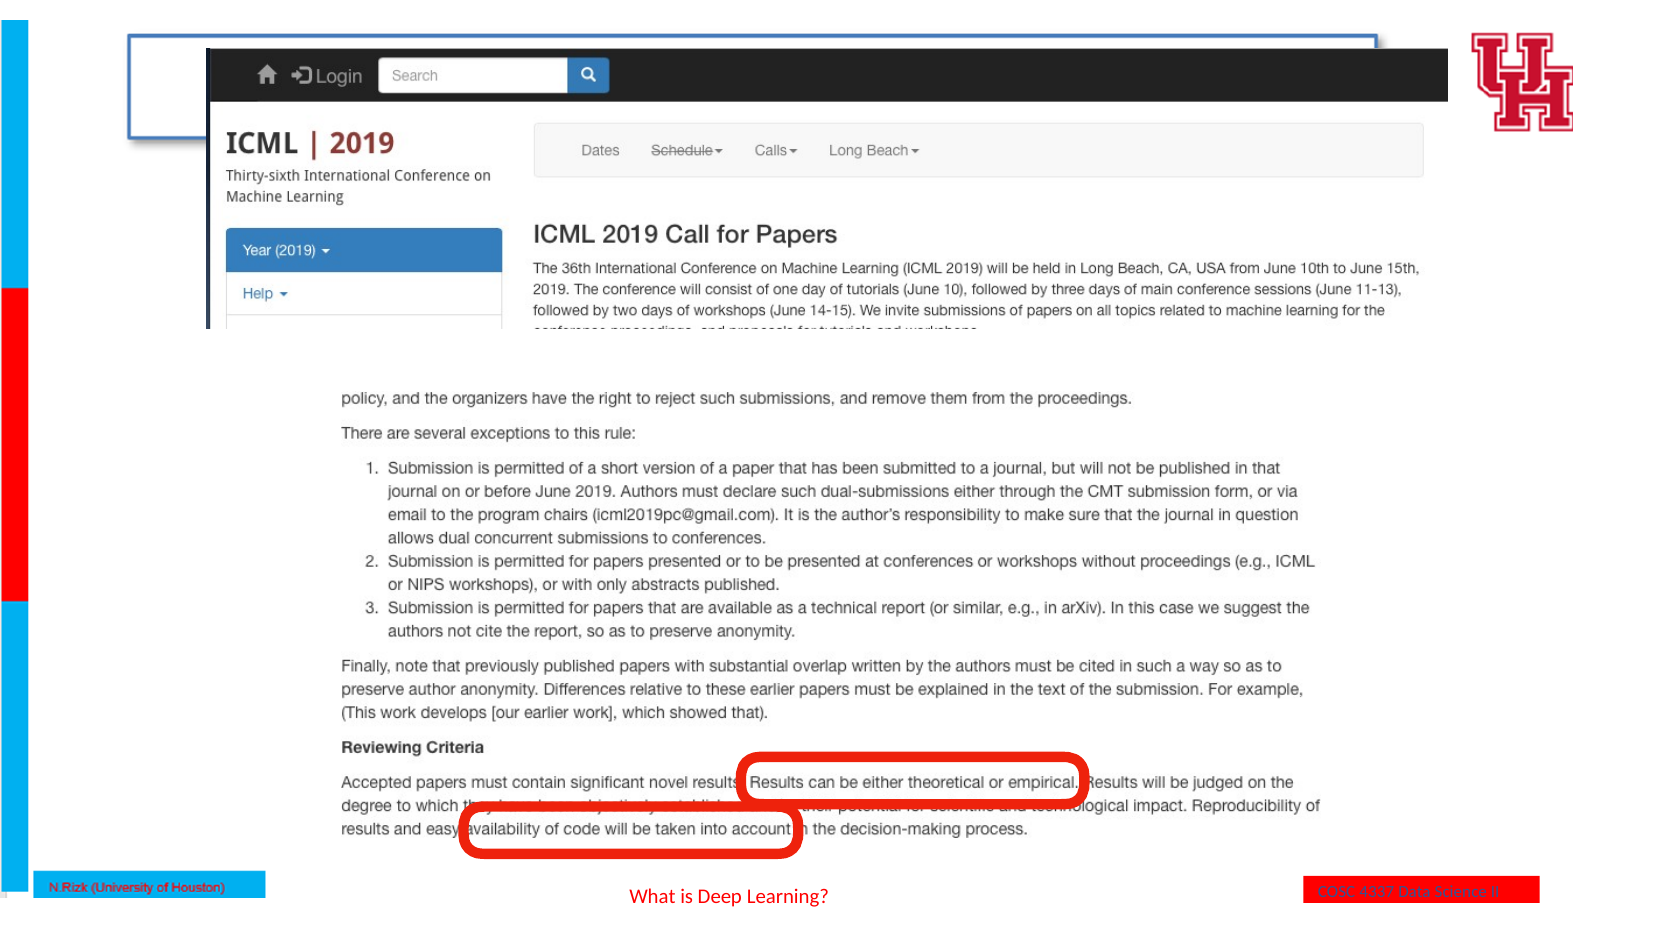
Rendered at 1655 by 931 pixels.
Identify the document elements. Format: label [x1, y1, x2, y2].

picture [50, 883, 58, 891]
picture [0, 20, 1573, 898]
picture [102, 883, 152, 894]
picture [172, 883, 183, 891]
picture [63, 883, 87, 891]
picture [700, 891, 707, 898]
text_box [341, 391, 1321, 857]
picture [193, 884, 207, 891]
picture [92, 883, 98, 894]
picture [208, 885, 218, 891]
picture [159, 883, 168, 891]
